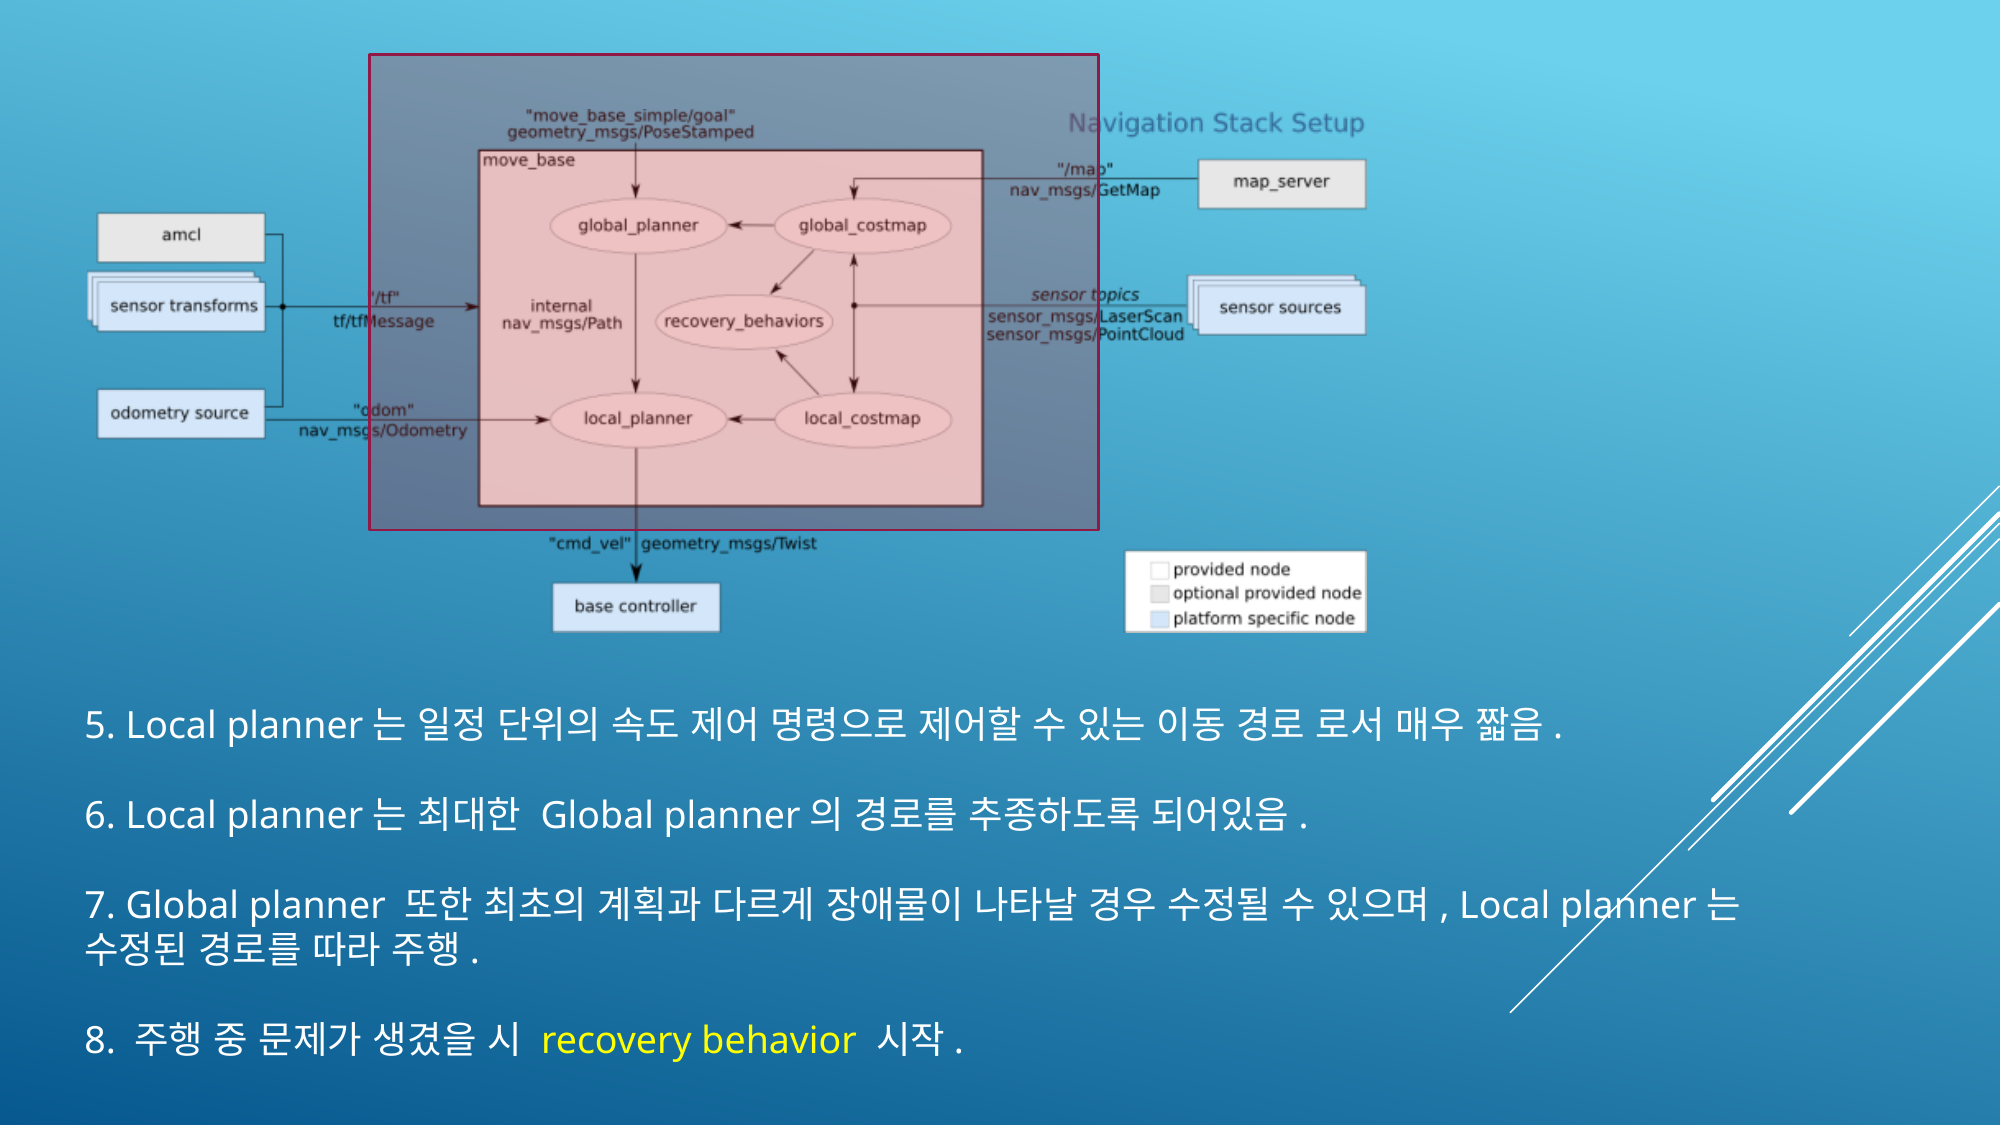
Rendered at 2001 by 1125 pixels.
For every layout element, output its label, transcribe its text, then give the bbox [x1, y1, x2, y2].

text_box [368, 53, 1100, 109]
picture [87, 109, 1367, 634]
text_box 5. Local planner는 일정 단위의 속도 제어 명령으로 제어할 수 있는 이동 경로 로서 매우 짧음. 6. Local planner는 최대한 Global planner의 경로를 추종하도록 되어있음. 7. Global planner 또한 최초의 계획과 다르게 장애물이 나타날 경우 수정될 수 있으며, Local planner는 수정된 경로를 따라 주행. 8. 주행 중 문제가 생겼을 시 recovery behavior 시작. [69, 693, 1975, 1069]
